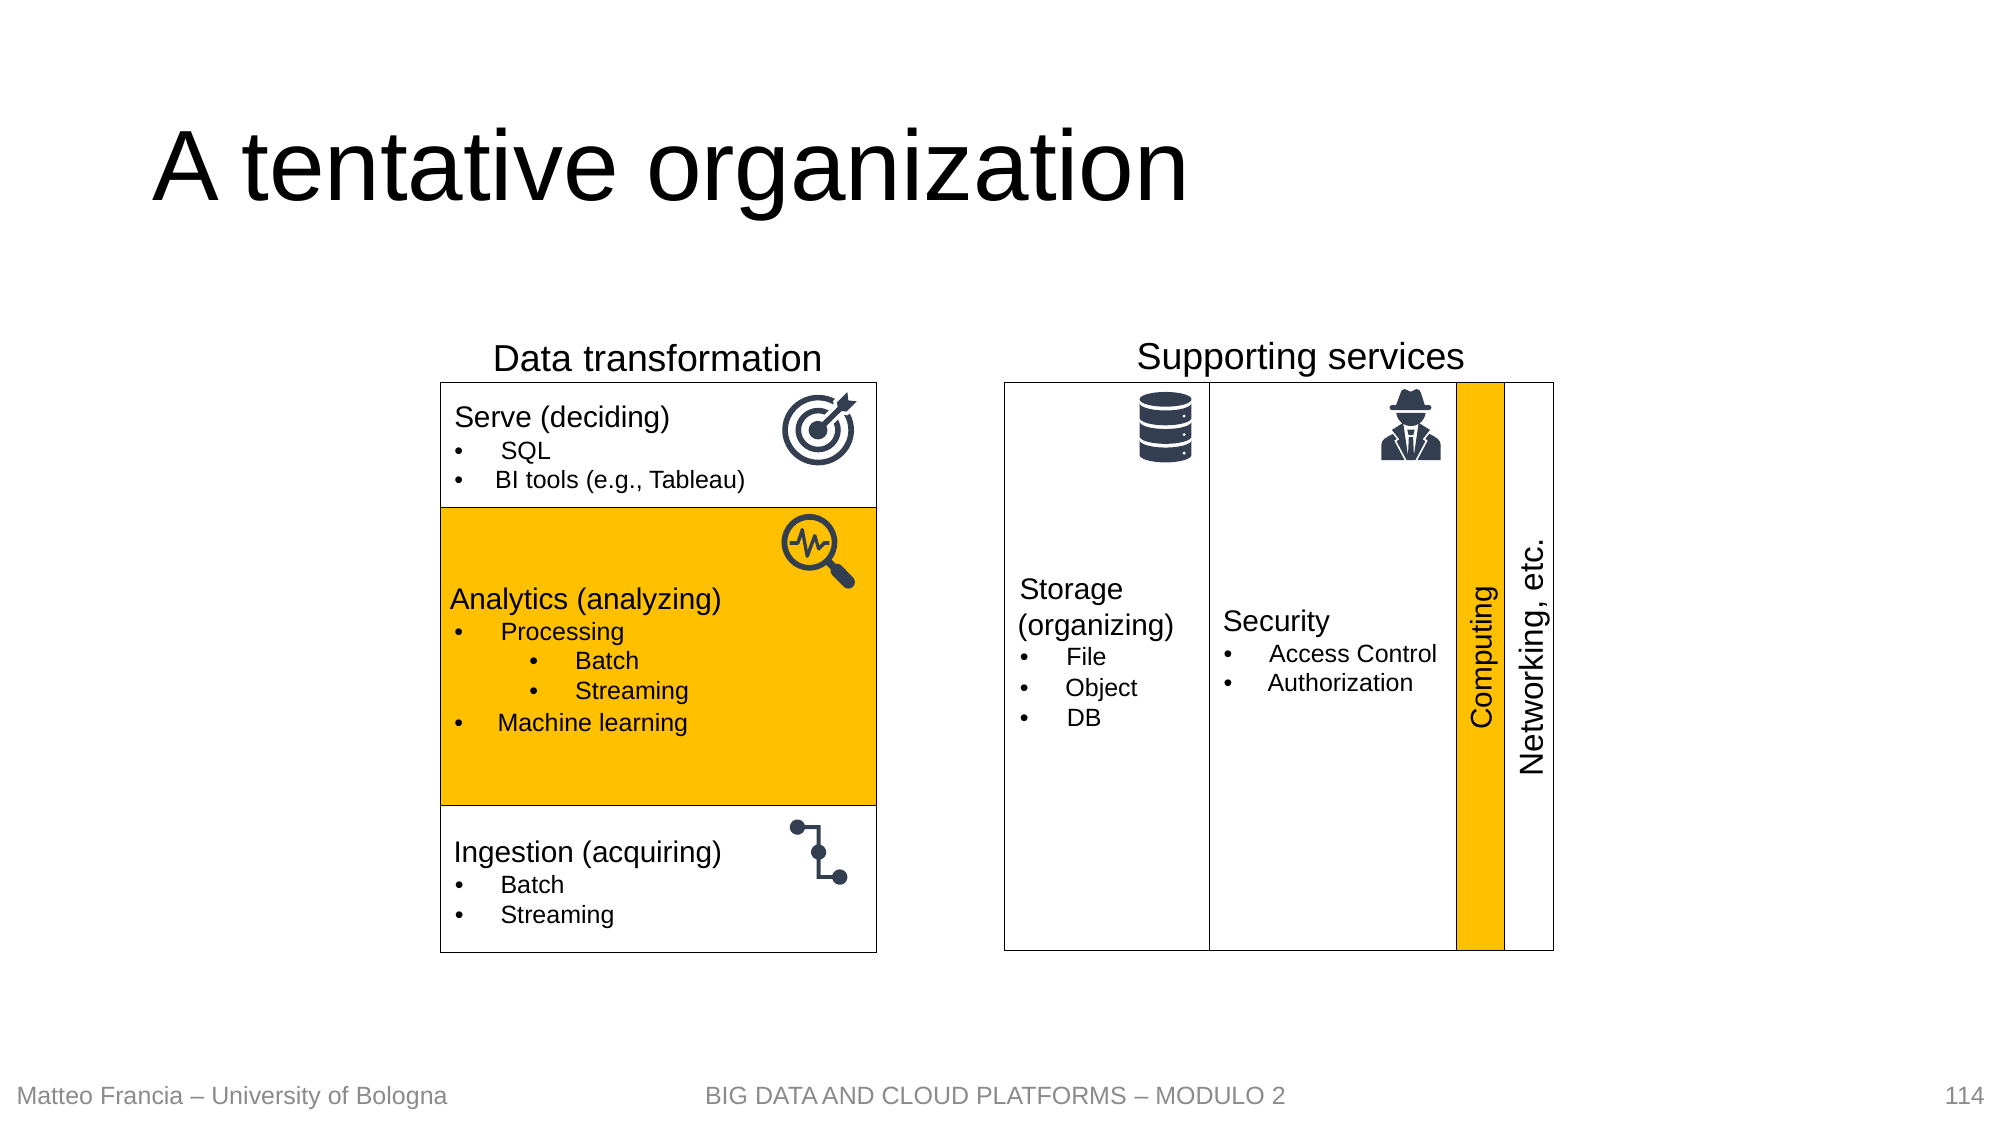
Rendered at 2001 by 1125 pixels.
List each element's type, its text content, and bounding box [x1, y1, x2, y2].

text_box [439, 325, 1558, 953]
slide_number 114 [1550, 1065, 2000, 1125]
footer Matteo Francia – University of Bologna [0, 1065, 466, 1125]
title A tentative organization [137, 59, 1863, 278]
